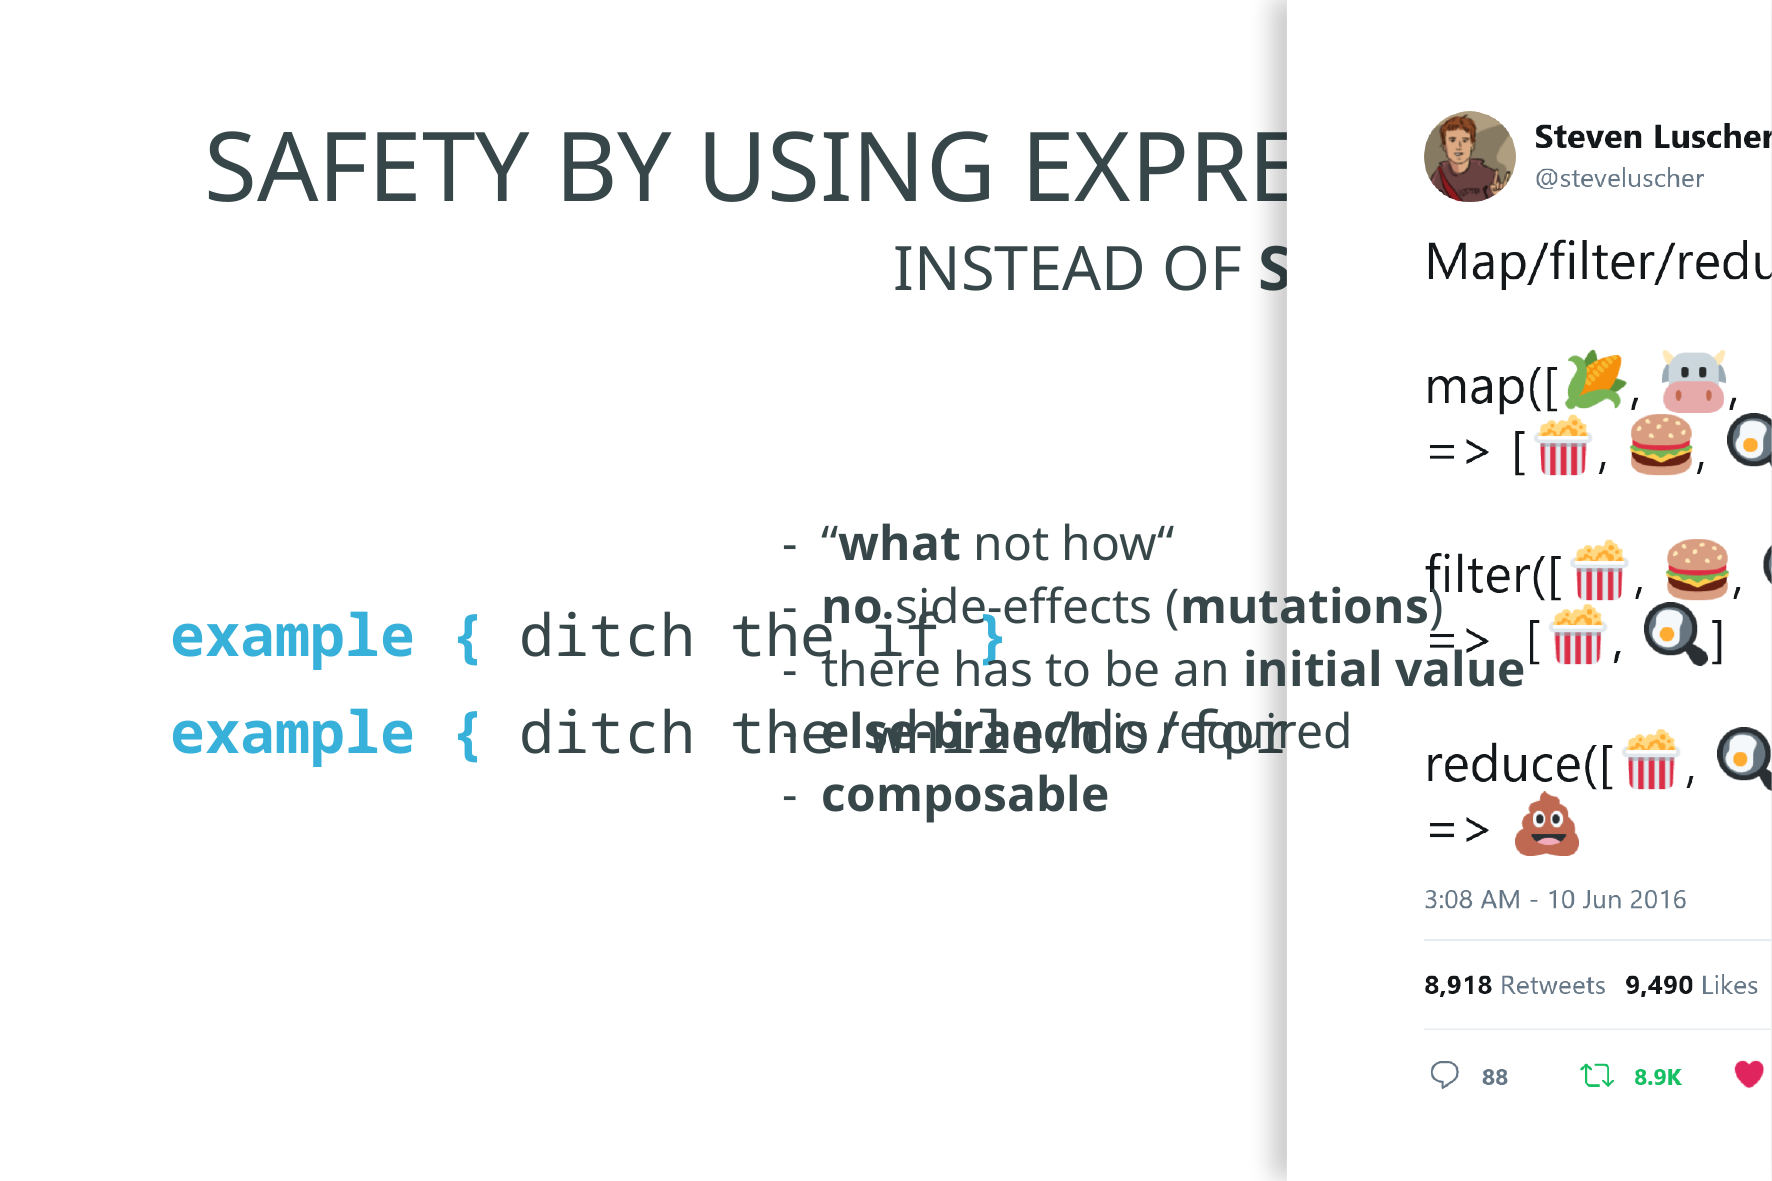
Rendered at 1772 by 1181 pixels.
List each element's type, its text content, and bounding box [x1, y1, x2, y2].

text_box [1286, 0, 1772, 1181]
text_box example { ditch the if } [155, 590, 767, 676]
title Safety by using Expressions [114, 62, 1259, 229]
text_box example { ditch the while/do/for } [155, 687, 767, 773]
text_box “what not how“ no side-effects (mutations) there has to be an initial value else-branch is required composable [767, 457, 1286, 884]
list instead of statements [114, 229, 1259, 344]
